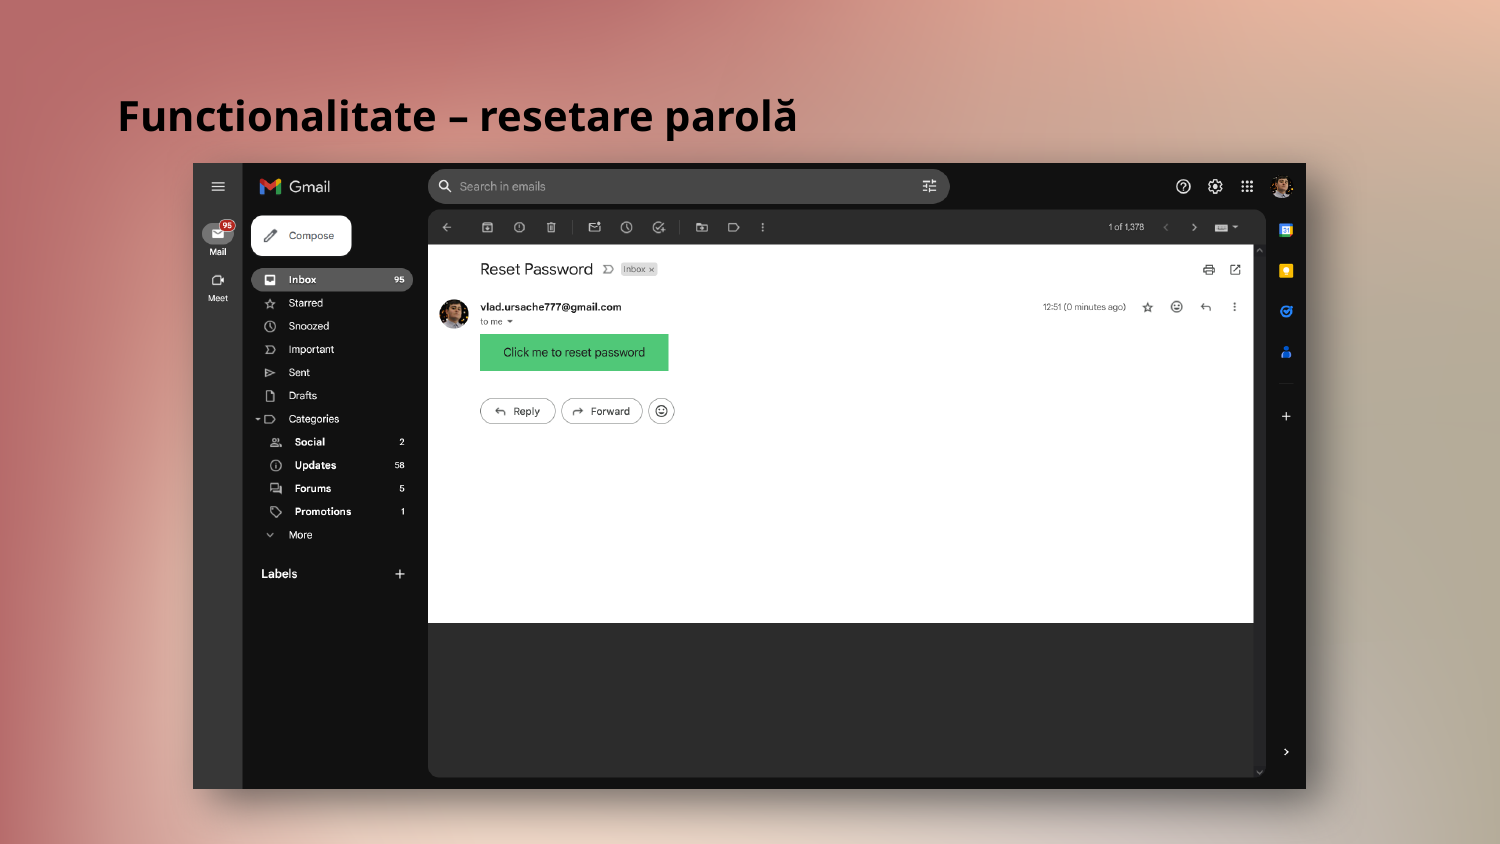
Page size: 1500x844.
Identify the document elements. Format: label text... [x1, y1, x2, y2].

picture [0, 0, 1500, 844]
title Functionalitate – resetare parolă [102, 74, 1101, 164]
